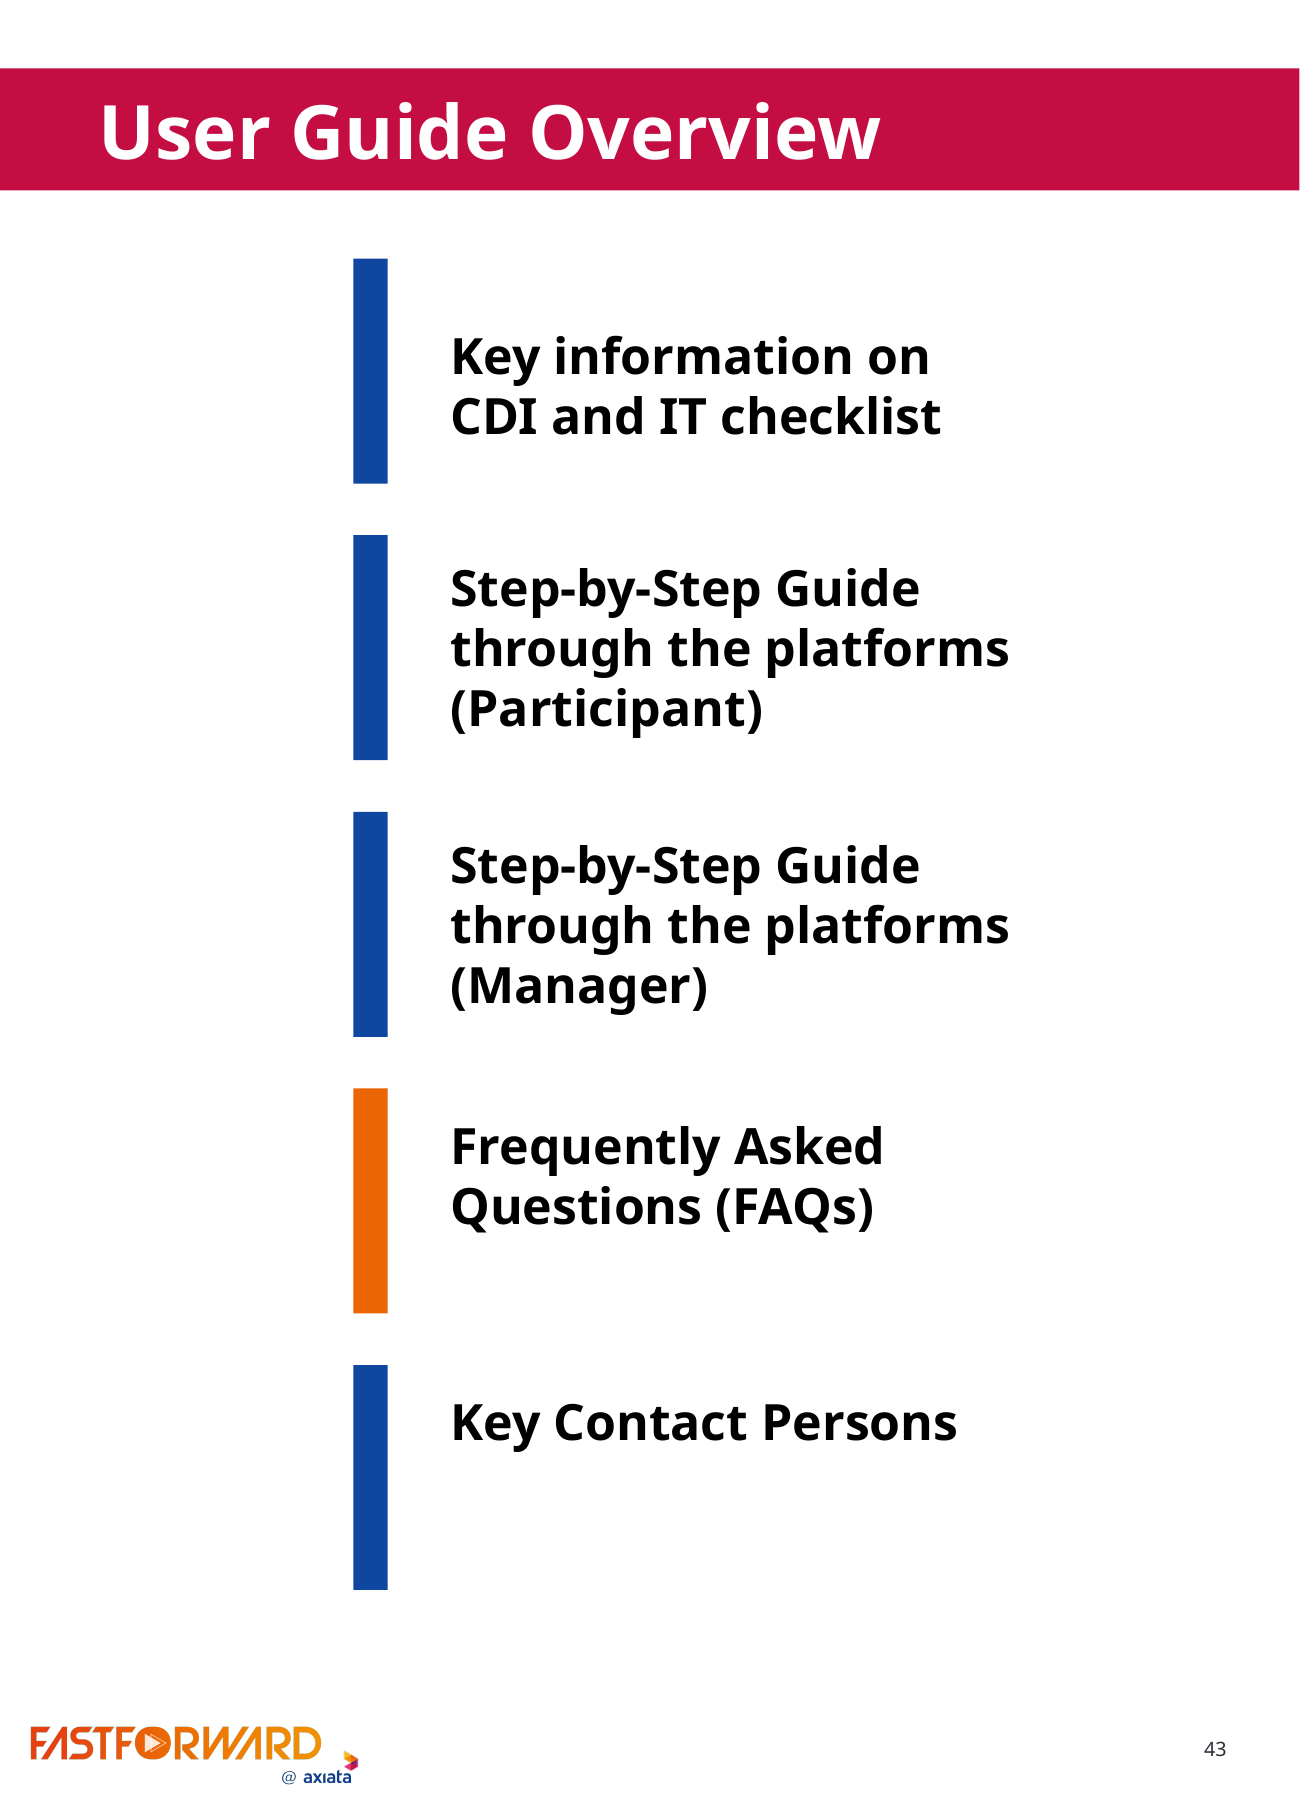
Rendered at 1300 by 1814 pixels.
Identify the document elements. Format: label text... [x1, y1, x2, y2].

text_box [353, 258, 1025, 484]
picture [30, 1715, 359, 1796]
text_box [353, 535, 1091, 761]
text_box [353, 1364, 1091, 1590]
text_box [353, 811, 1091, 1037]
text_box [353, 1088, 1091, 1314]
text_box User Guide Overview [0, 67, 1300, 191]
